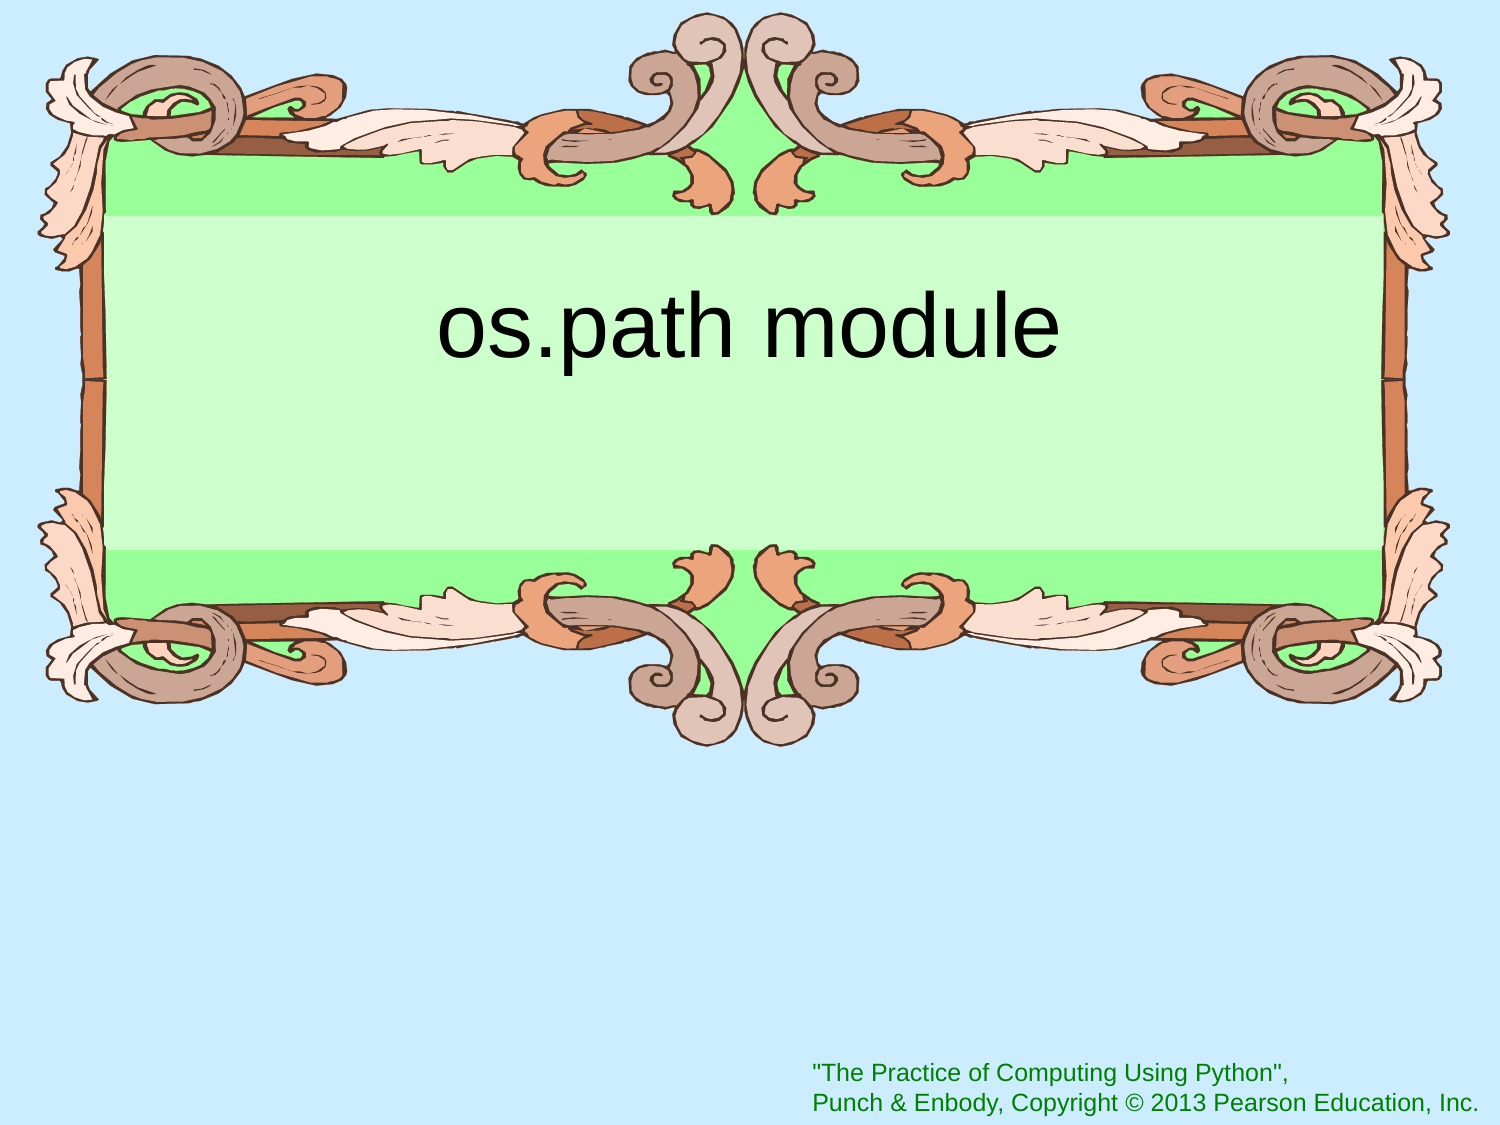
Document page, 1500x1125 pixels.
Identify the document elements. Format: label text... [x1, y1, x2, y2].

title os.path module [112, 200, 1388, 442]
